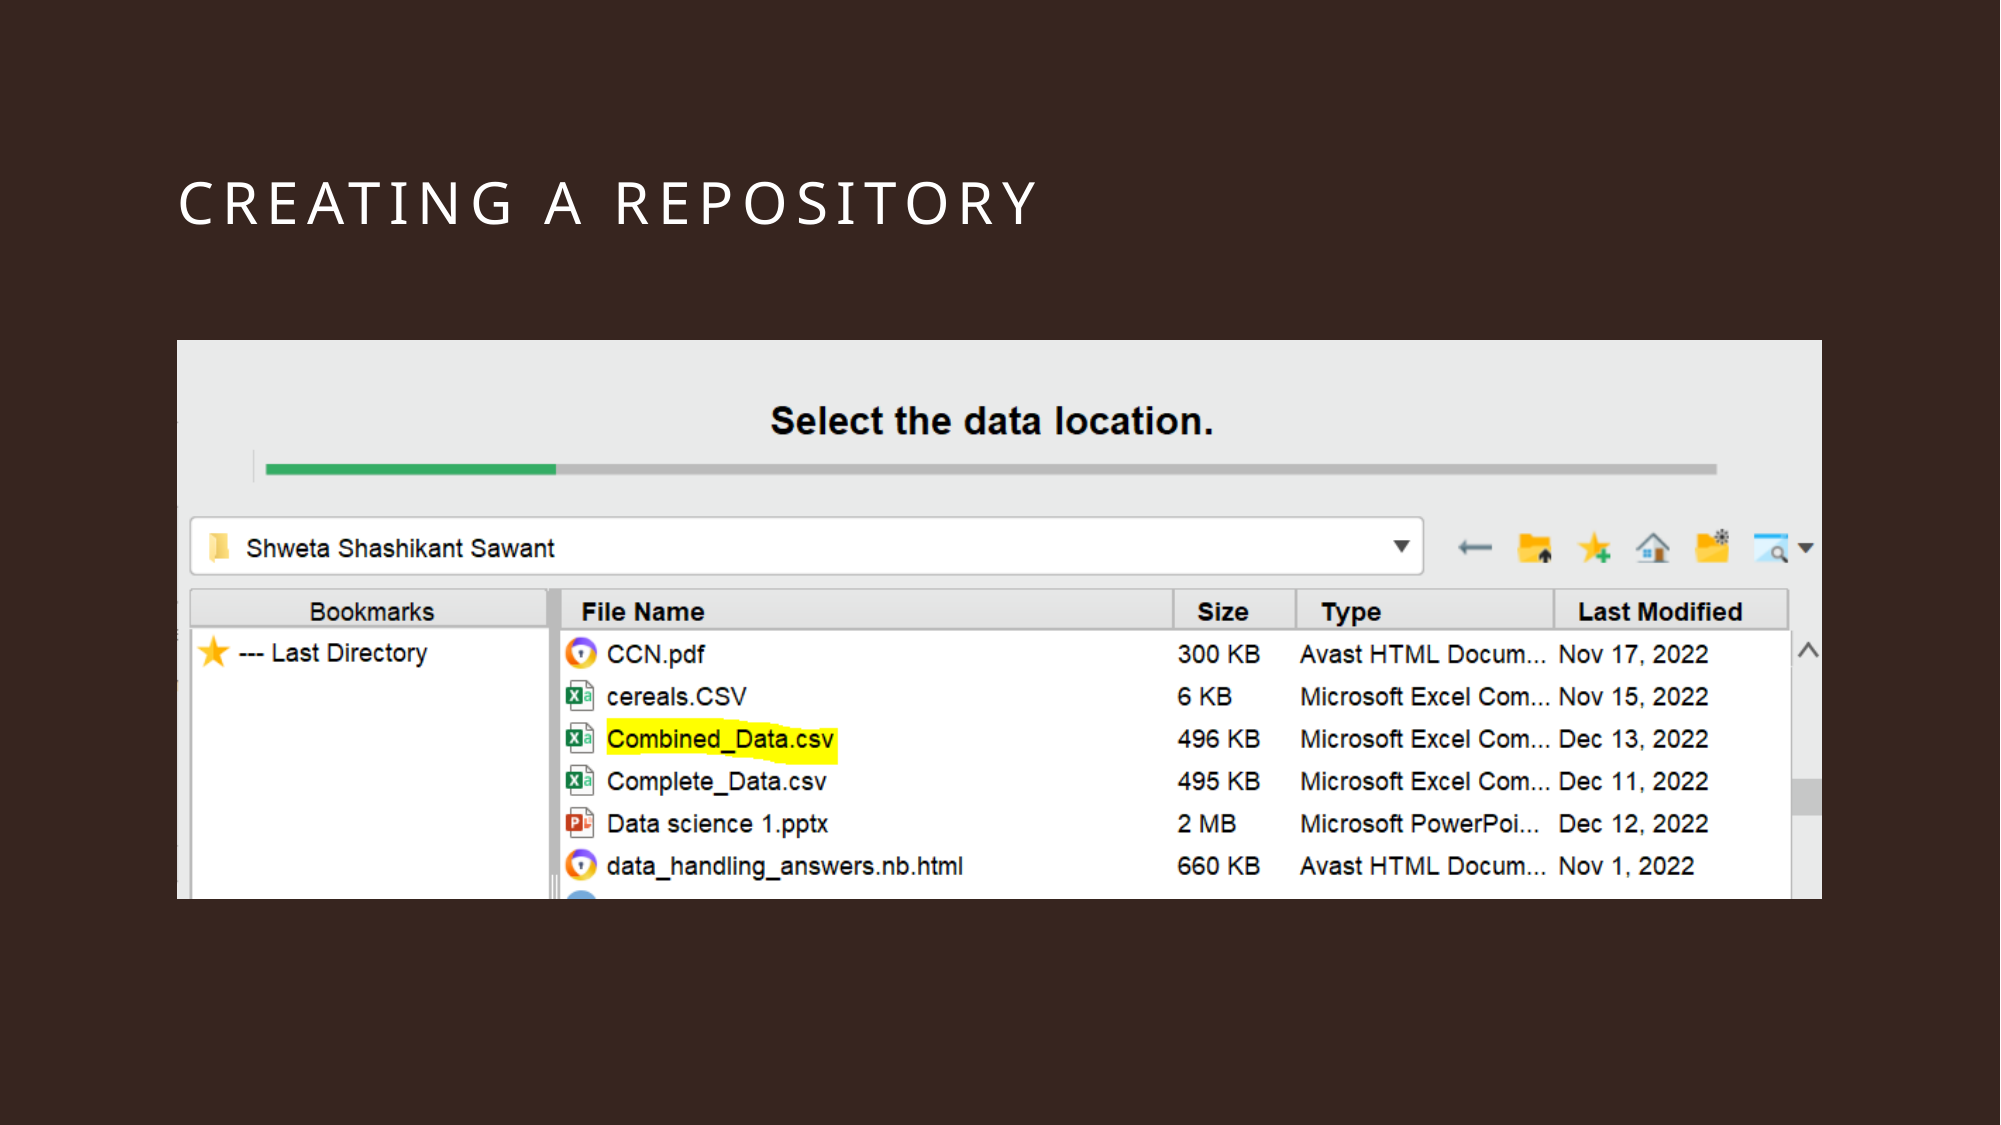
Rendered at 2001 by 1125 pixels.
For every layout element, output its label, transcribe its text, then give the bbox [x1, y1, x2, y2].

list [176, 340, 1823, 900]
title Creating a repository [177, 165, 1822, 274]
